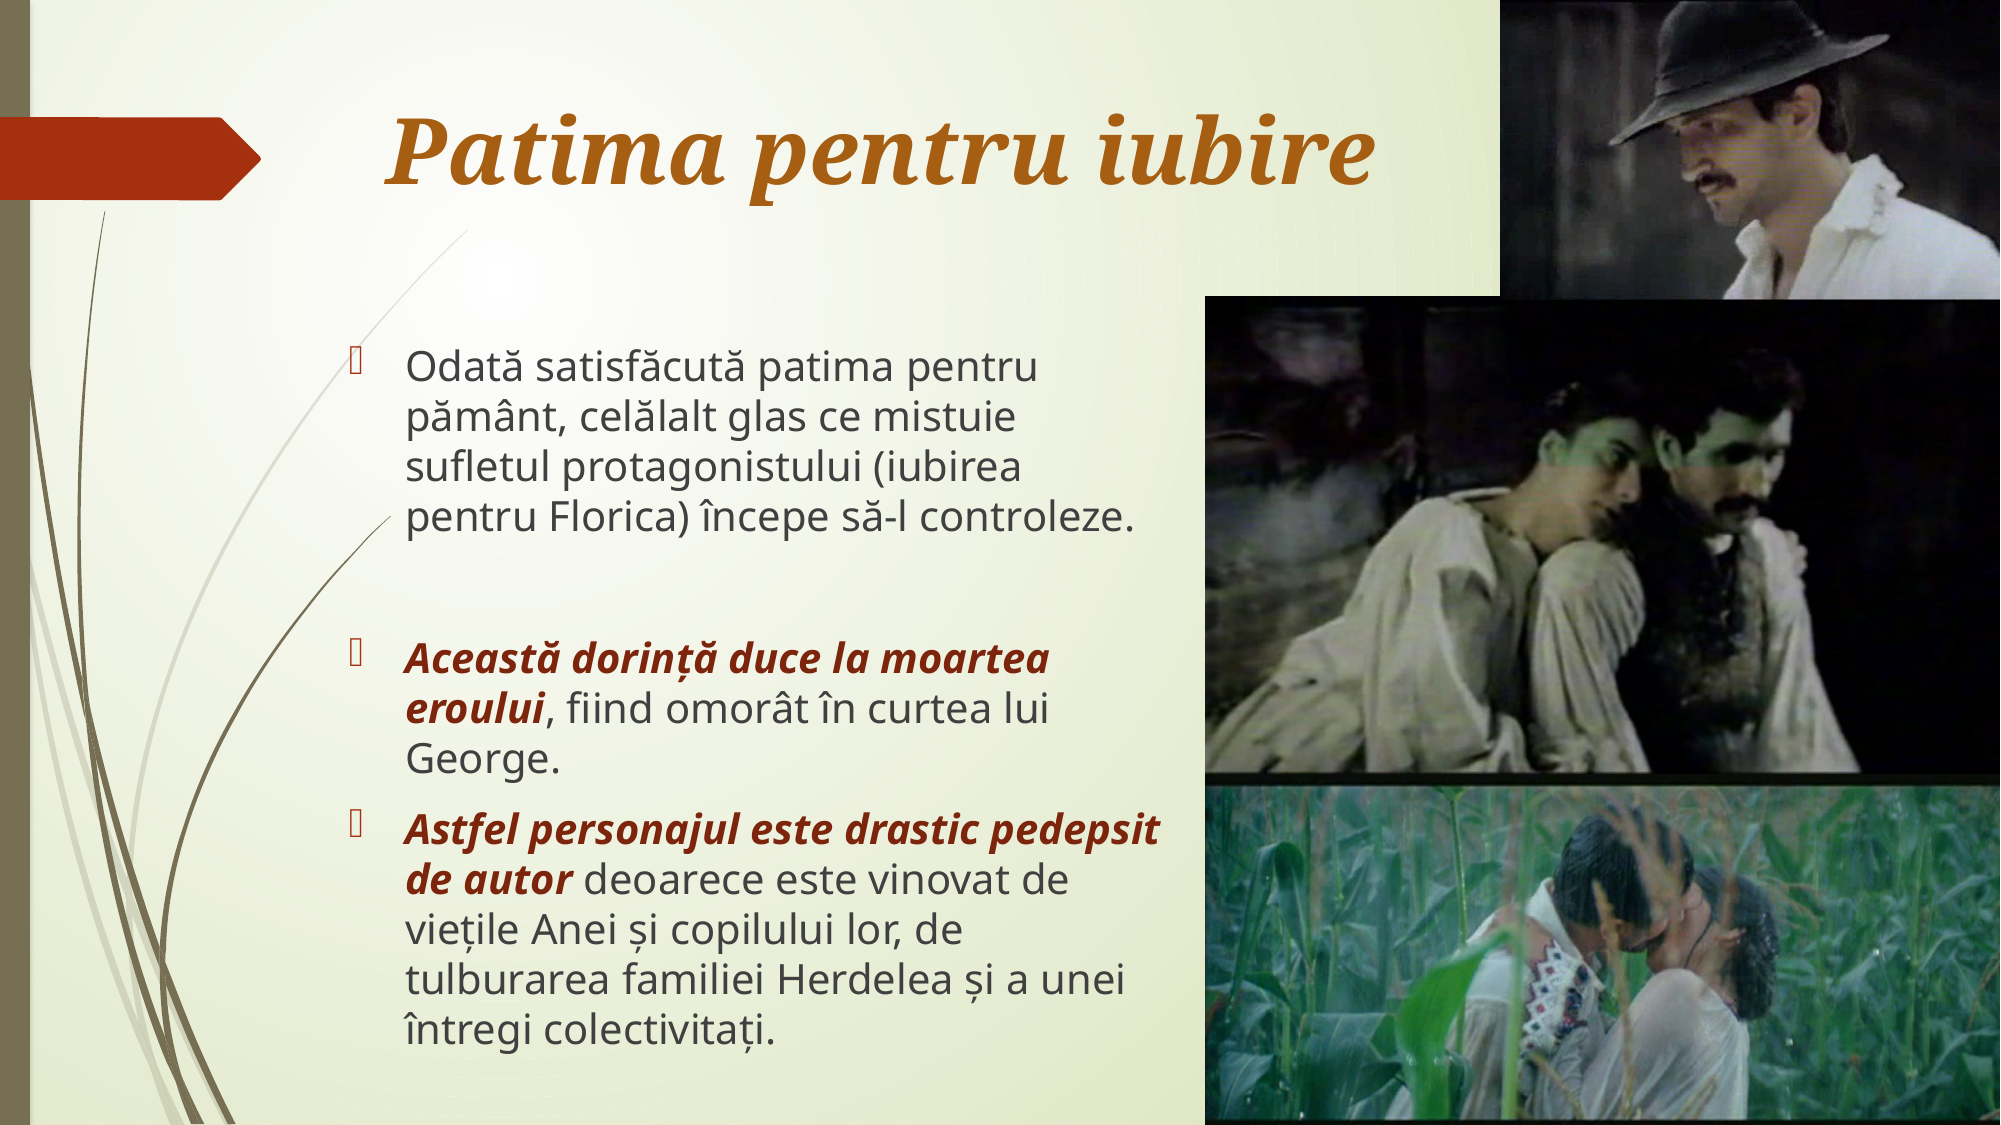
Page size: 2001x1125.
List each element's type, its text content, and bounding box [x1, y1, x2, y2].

text_box Patima pentru iubire [249, 85, 1494, 211]
picture [1205, 0, 2000, 1125]
list Odată satisfăcută patima pentru pământ, celălalt glas ce mistuie sufletul protagonistului (iubirea pentru Florica) începe să-l controleze. Această dorință duce la moartea eroului, fiind omorât în curtea lui George. Astfel personajul este drastic pedepsit de autor deoarece este vinovat de viețile Anei și copilului lor, de tulburarea familiei Herdelea și a unei întregi colectivitați. [333, 332, 1177, 1064]
